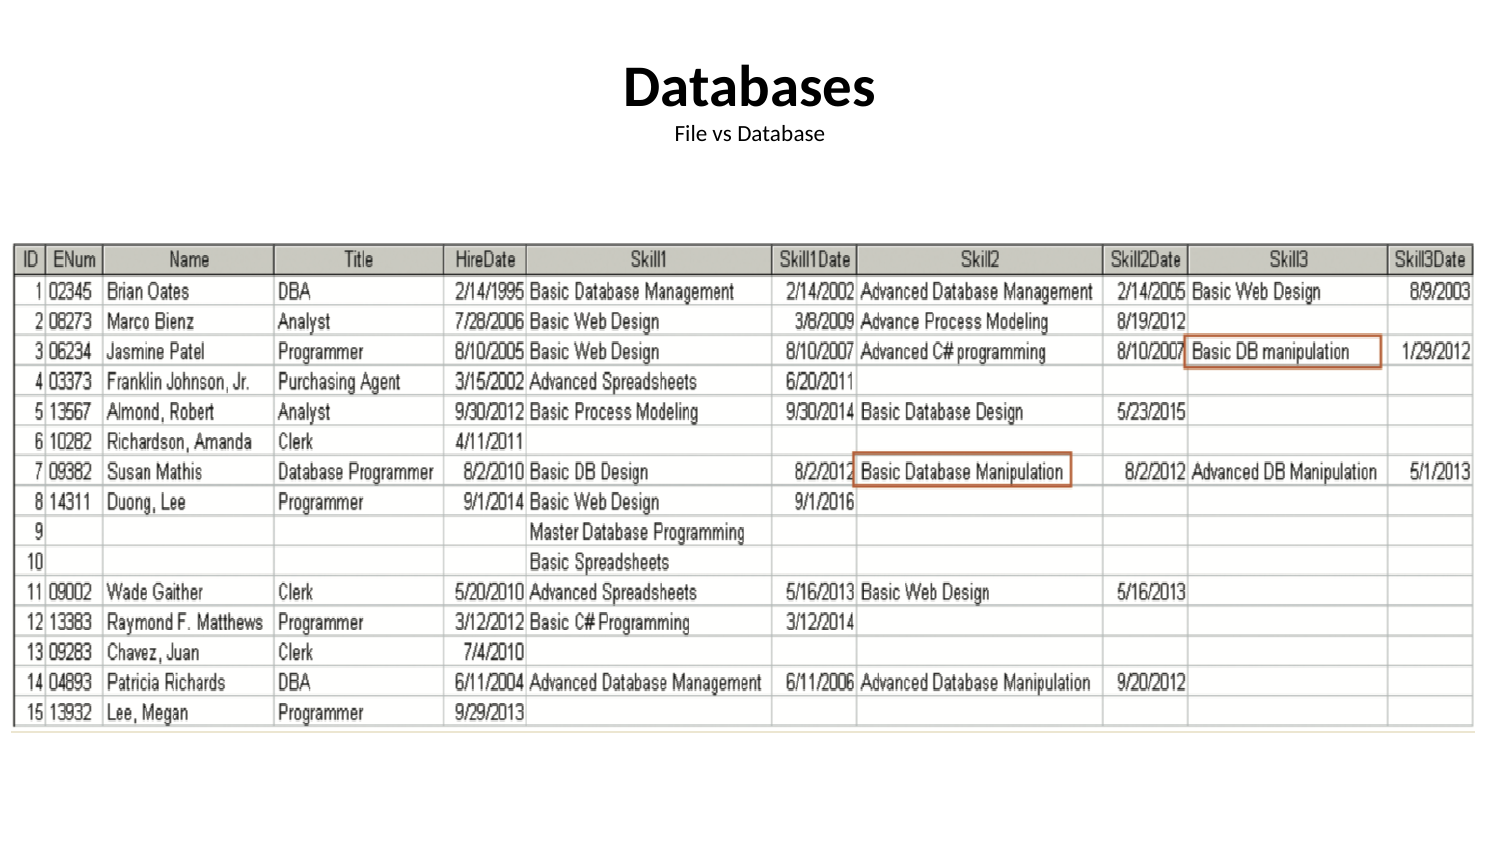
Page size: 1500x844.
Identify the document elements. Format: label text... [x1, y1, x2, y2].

picture [11, 242, 1476, 733]
title Databases File vs Database [51, 30, 1449, 161]
